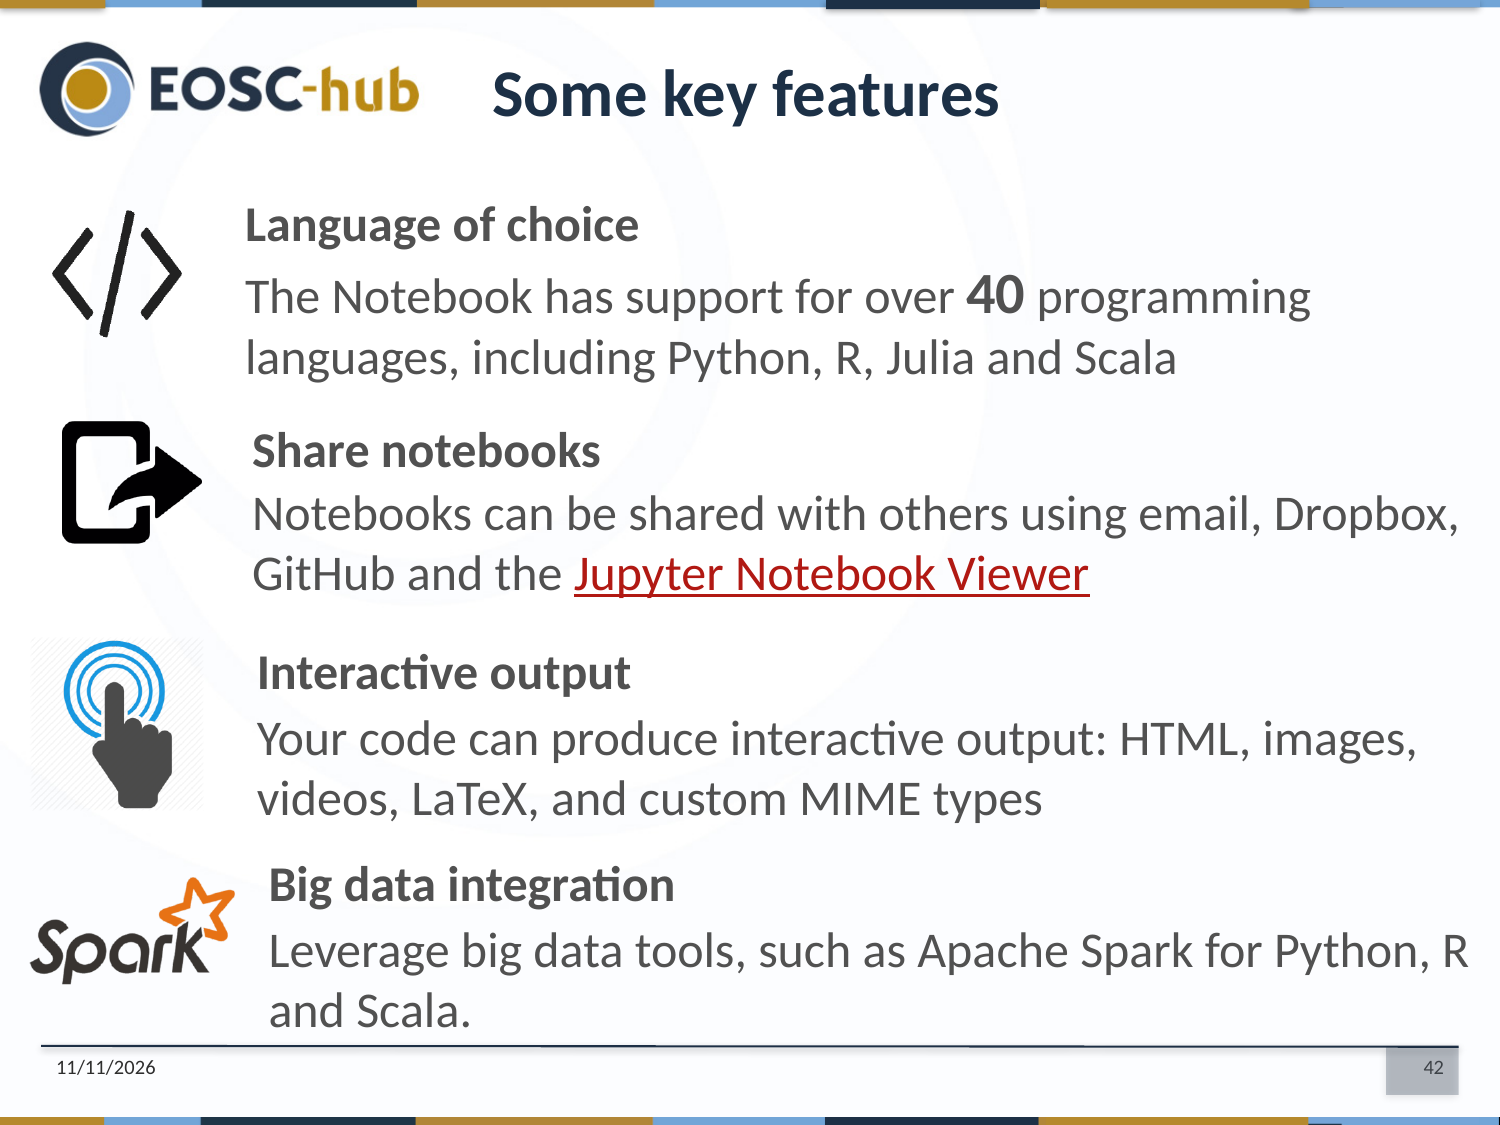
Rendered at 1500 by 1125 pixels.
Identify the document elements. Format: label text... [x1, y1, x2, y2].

text_box Interactive output [242, 631, 691, 697]
picture [0, 0, 1500, 1125]
text_box Leverage big data tools, such as Apache Spark for Python, R and Scala. [253, 909, 1500, 1045]
list Some key features [477, 42, 1459, 185]
text_box Language of choice [230, 184, 680, 247]
slide_number 18. 08. 17. [41, 1046, 392, 1094]
text_box Big data integration [253, 843, 703, 909]
text_box Share notebooks [237, 410, 687, 473]
text_box Notebooks can be shared with others using email, Dropbox, GitHub and the Jupyter Notebook Viewer [237, 473, 1500, 609]
text_box The Notebook has support for over 40 programming languages, including Python, R, Julia and Scala [230, 247, 1495, 393]
text_box Your code can produce interactive output: HTML, images, videos, LaTeX, and custom MIME types [242, 697, 1500, 833]
slide_number 42 [1074, 1046, 1459, 1094]
